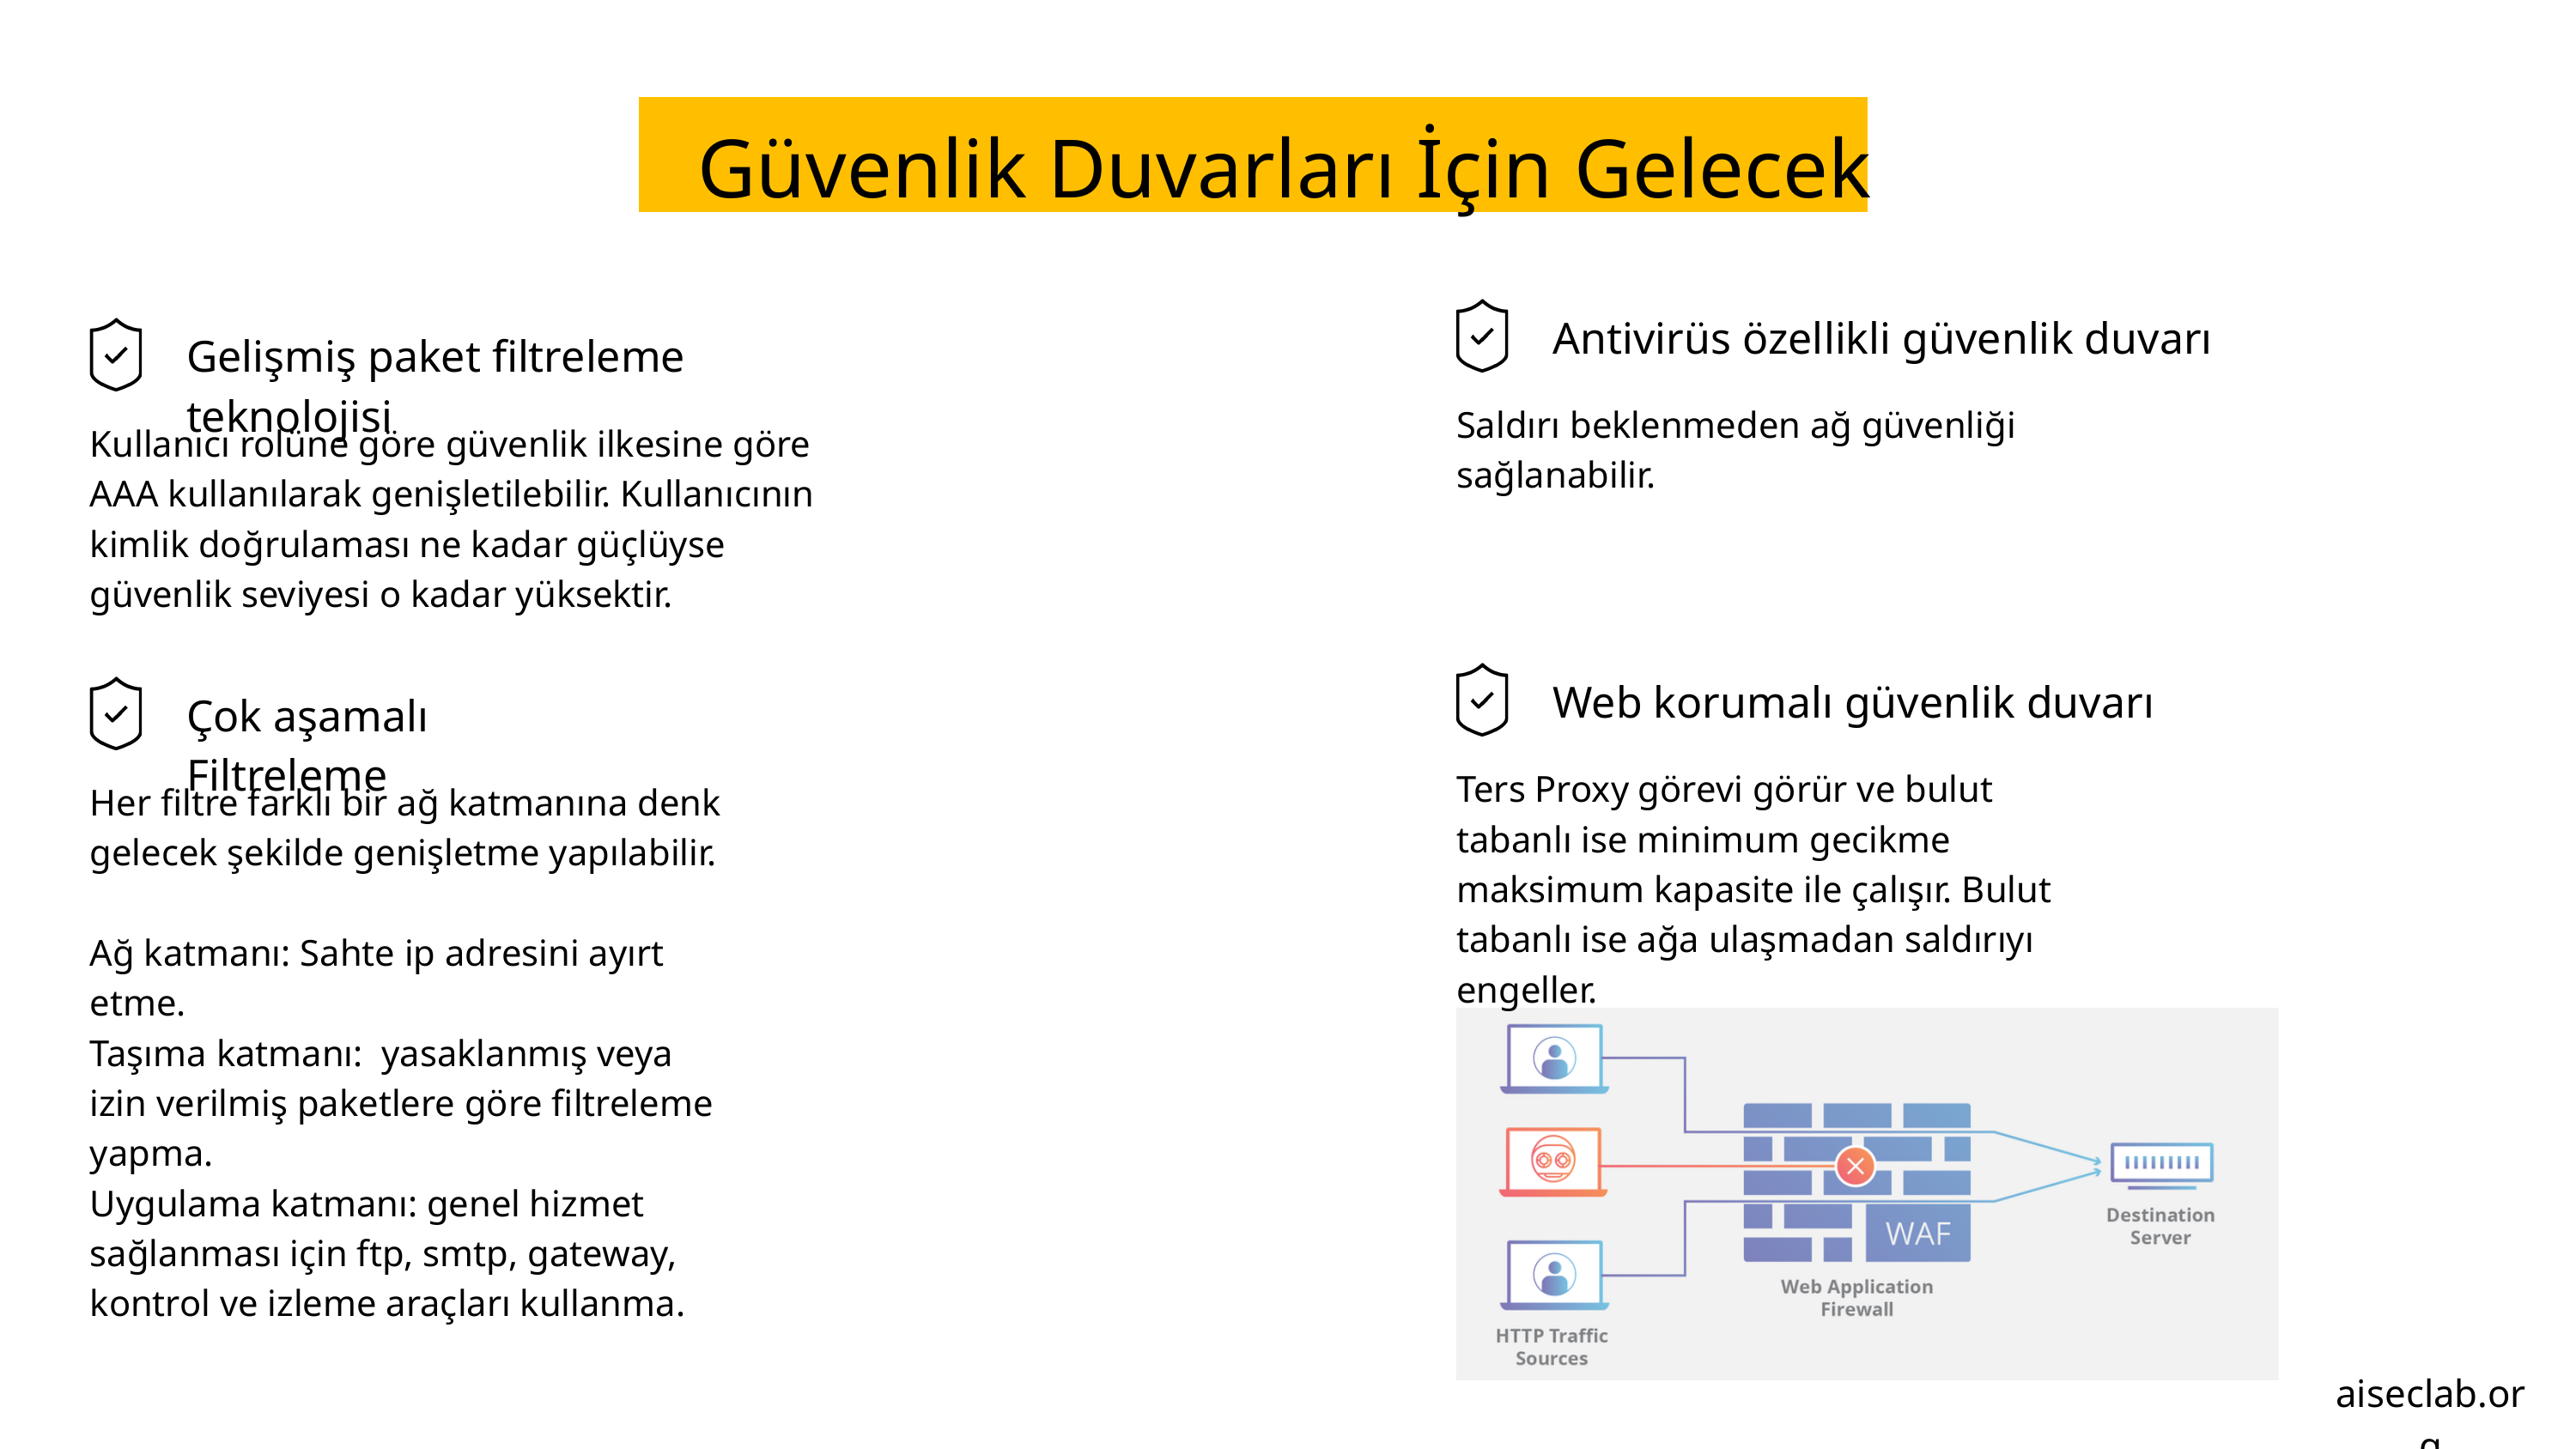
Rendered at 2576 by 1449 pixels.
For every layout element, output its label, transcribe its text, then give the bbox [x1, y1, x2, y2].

text_box Her filtre farklı bir ağ katmanına denk gelecek şekilde genişletme yapılabilir. Ağ katmanı: Sahte ip adresini ayırt etme. Taşıma katmanı: yasaklanmış veya izin verilmiş paketlere göre filtreleme yapma. Uygulama katmanı: genel hizmet sağlanması için ftp, smtp, gateway, kontrol ve izleme araçları kullanma. [89, 773, 733, 1374]
text_box [89, 318, 143, 391]
text_box Gelişmiş paket filtreleme teknolojisi [186, 320, 882, 501]
text_box [89, 676, 143, 750]
text_box Kullanıcı rolüne göre güvenlik ilkesine göre AAA kullanılarak genişletilebilir. Kullanıcının kimlik doğrulaması ne kadar güçlüyse güvenlik seviyesi o kadar yüksektir. [89, 414, 862, 665]
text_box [638, 96, 1868, 213]
text_box Ters Proxy görevi görür ve bulut tabanlı ise minimum gecikme maksimum kapasite ile çalışır. Bulut tabanlı ise ağa ulaşmadan saldırıyı engeller. [1455, 759, 2100, 1060]
text_box aiseclab.org [2329, 1362, 2534, 1449]
text_box Saldırı beklenmeden ağ güvenliği sağlanabilir. [1455, 395, 2100, 546]
text_box Web korumalı güvenlik duvarı [1552, 666, 2576, 787]
text_box [1455, 299, 1509, 373]
text_box [1455, 1008, 2279, 1381]
text_box Çok aşamalı Filtreleme [186, 679, 640, 860]
text_box [1455, 663, 1509, 737]
text_box Antivirüs özellikli güvenlik duvarı [1552, 302, 2360, 423]
text_box Güvenlik Duvarları İçin Gelecek [1873, 100, 1879, 214]
